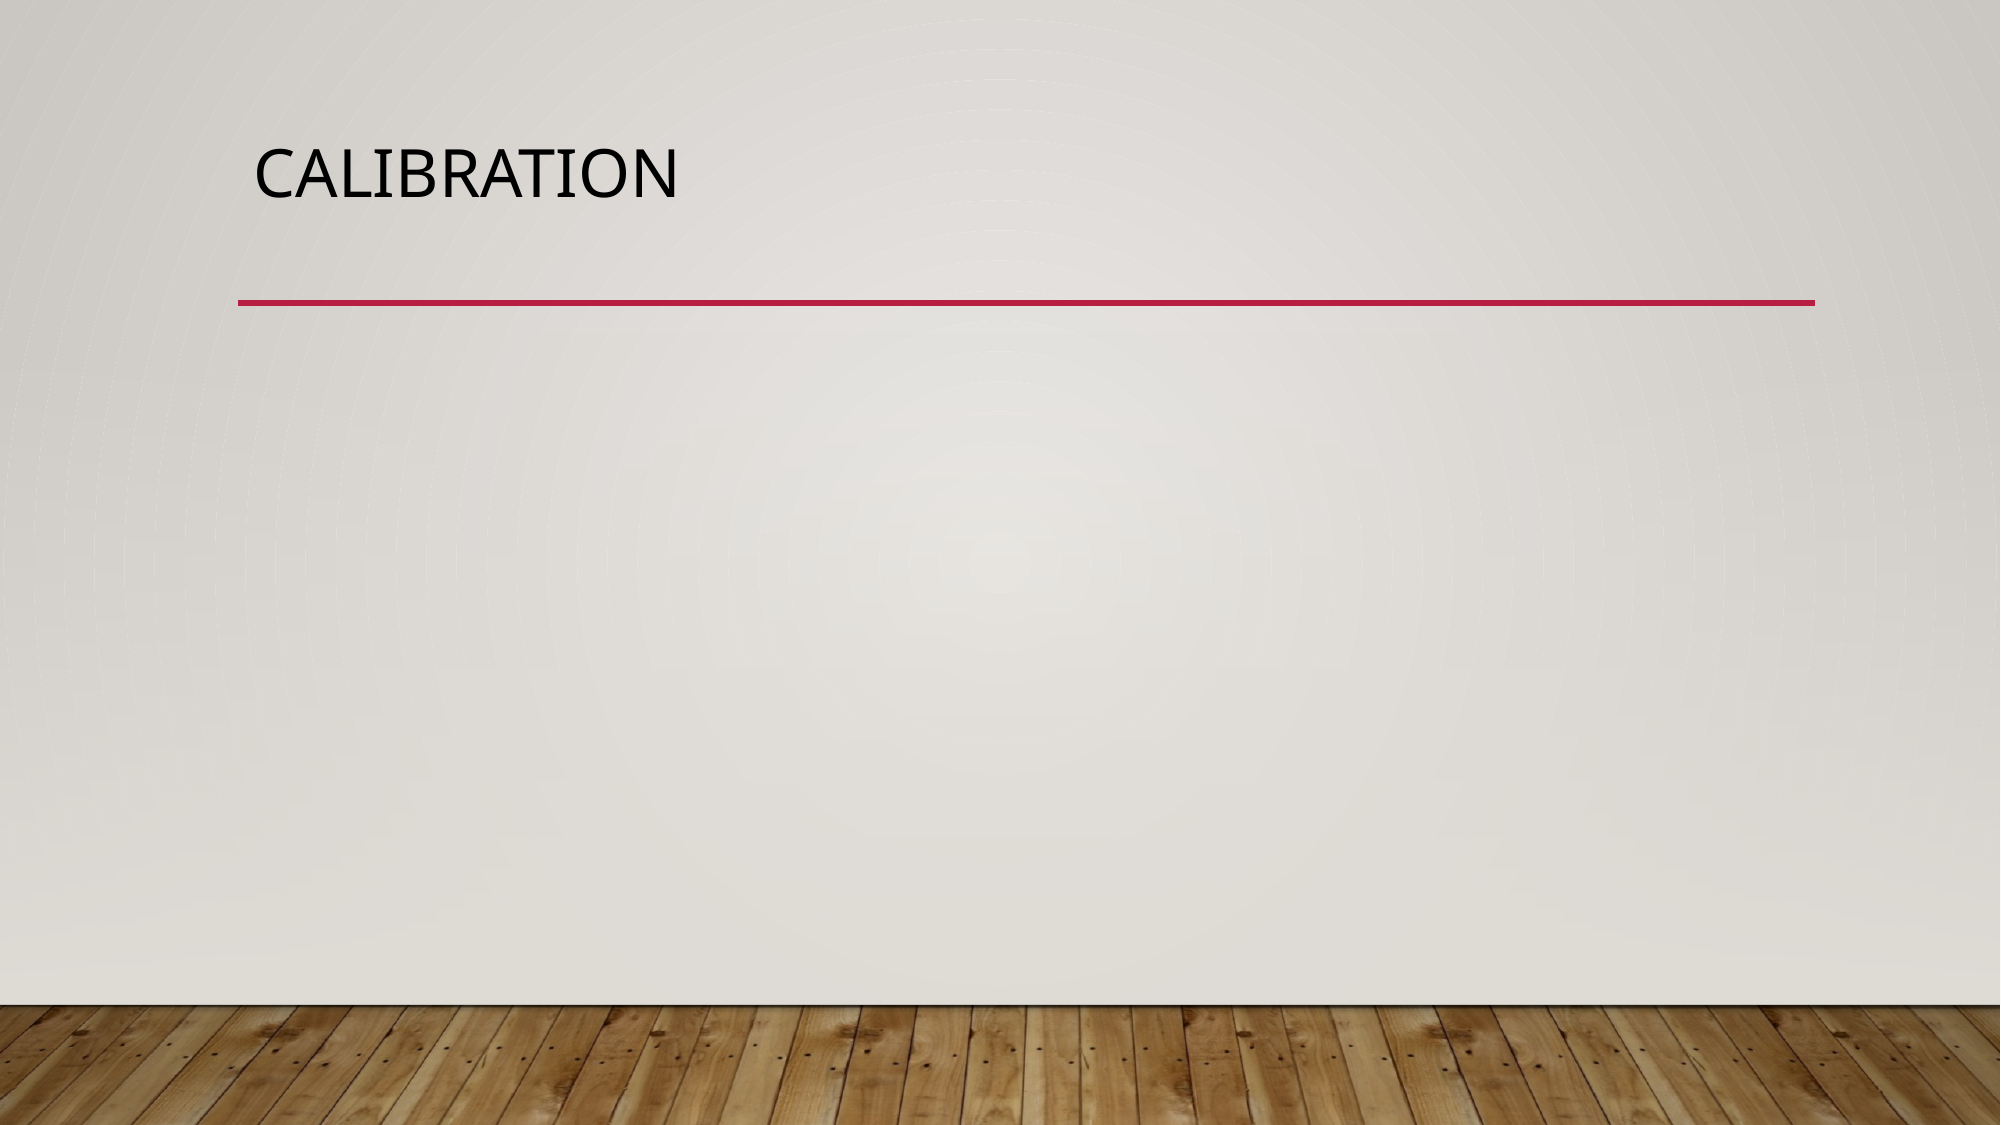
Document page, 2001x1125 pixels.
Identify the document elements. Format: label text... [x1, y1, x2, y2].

title Calibration [238, 131, 1814, 305]
picture [0, 1005, 2000, 1125]
